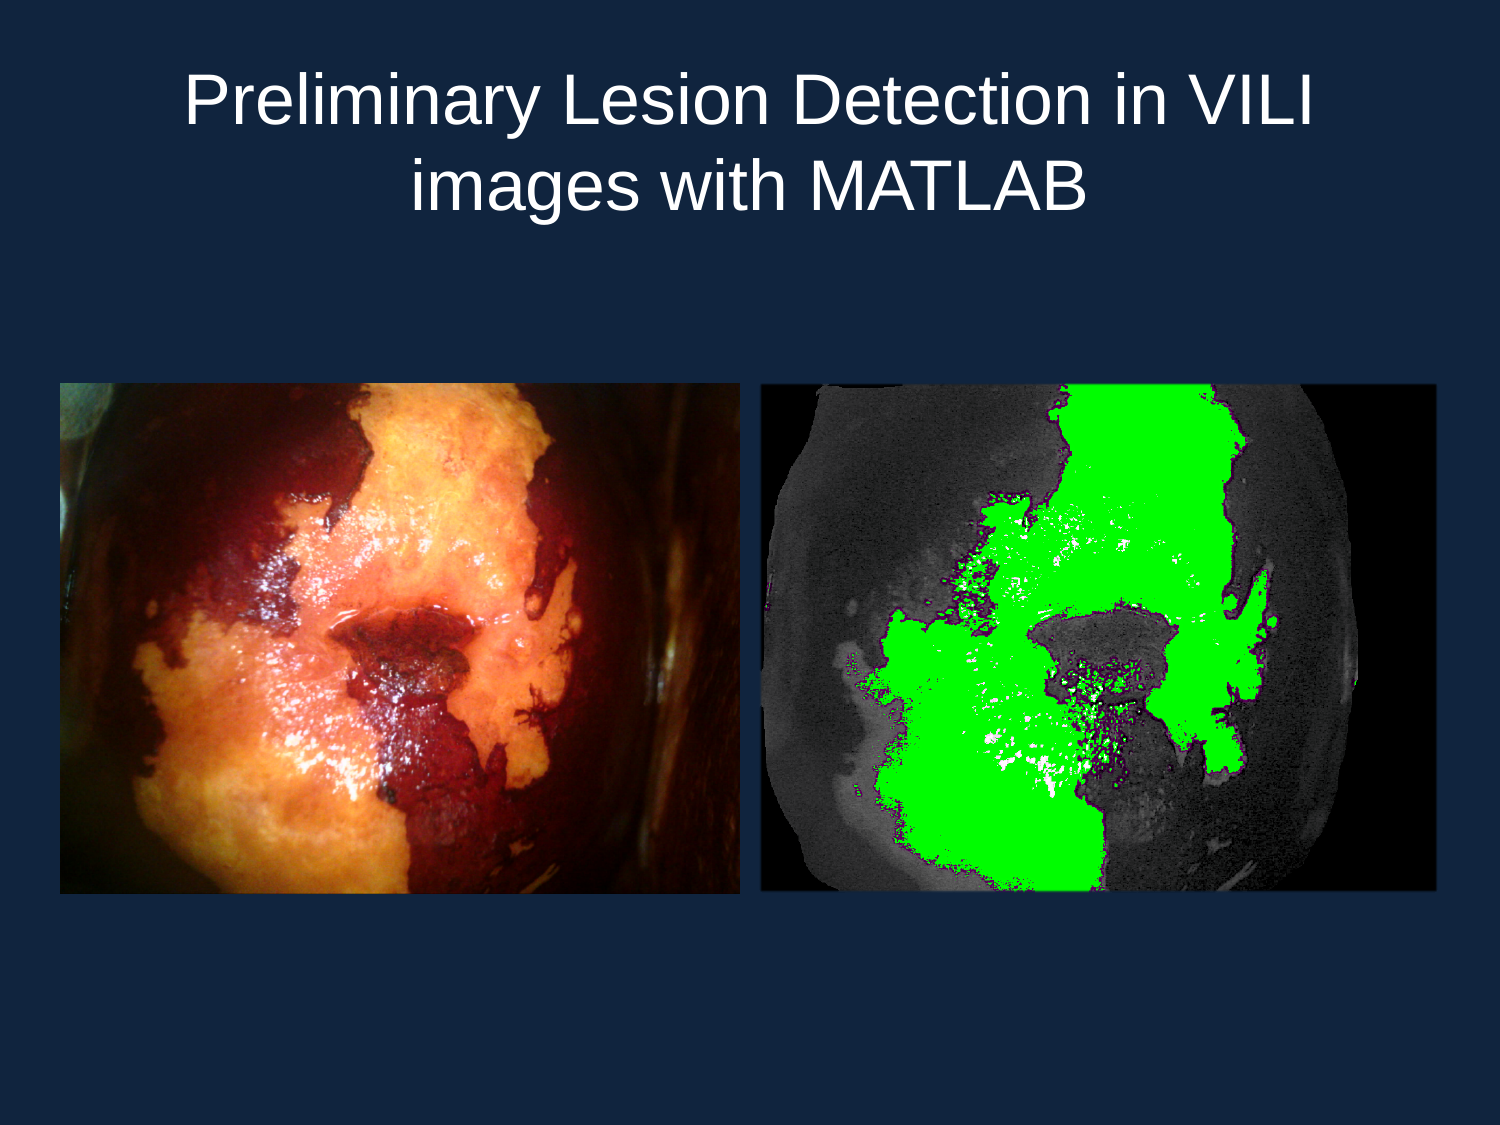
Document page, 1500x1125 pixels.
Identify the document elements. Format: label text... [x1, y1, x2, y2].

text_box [37, 362, 747, 913]
picture [749, 362, 1451, 913]
title Preliminary Lesion Detection in VILI images with MATLAB [75, 45, 1425, 233]
